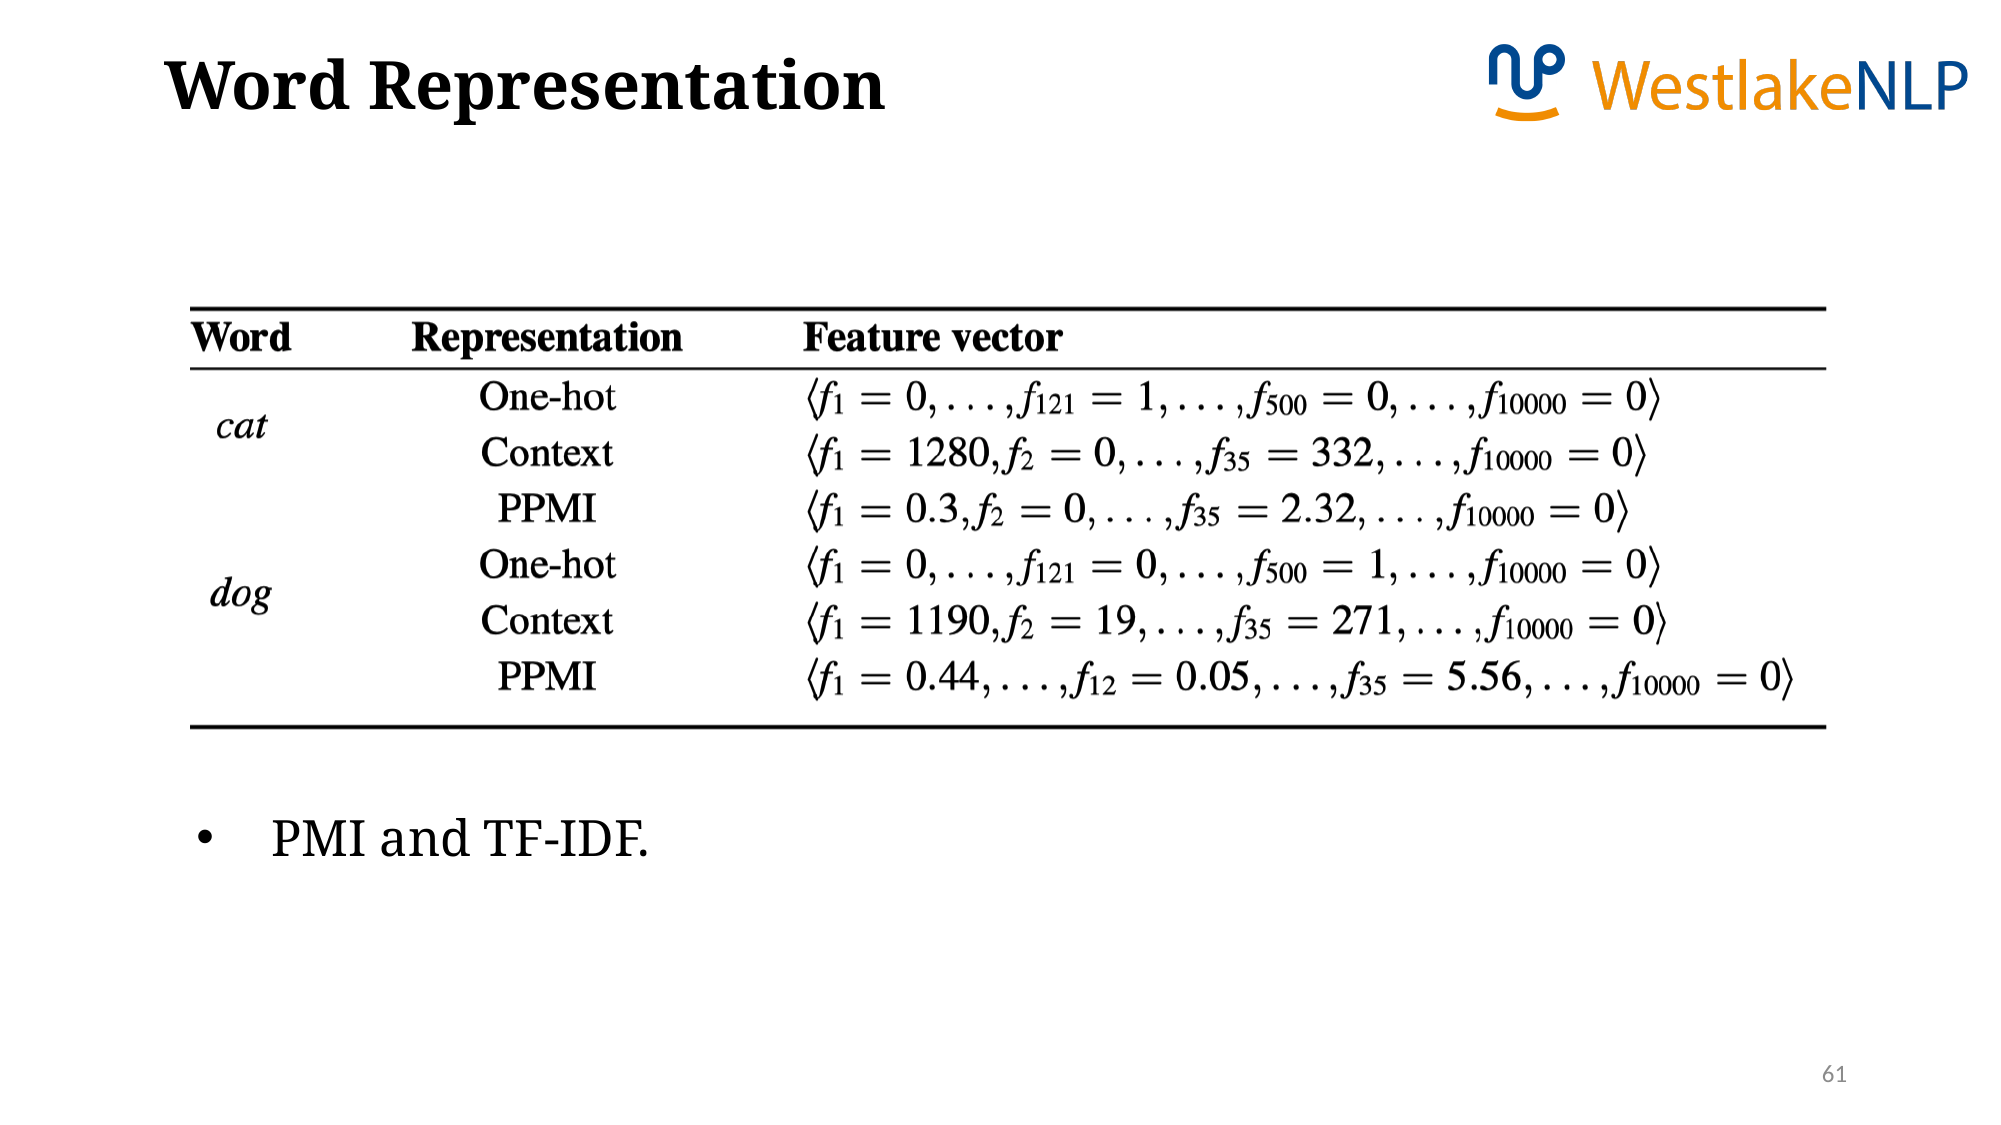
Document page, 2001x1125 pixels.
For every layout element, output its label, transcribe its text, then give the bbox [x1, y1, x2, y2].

slide_number 61 [1412, 1042, 1863, 1103]
picture [1459, 0, 2000, 170]
picture [160, 295, 1840, 745]
text_box PMI and TF-IDF. [181, 799, 1182, 874]
text_box Word Representation [150, 35, 1443, 131]
